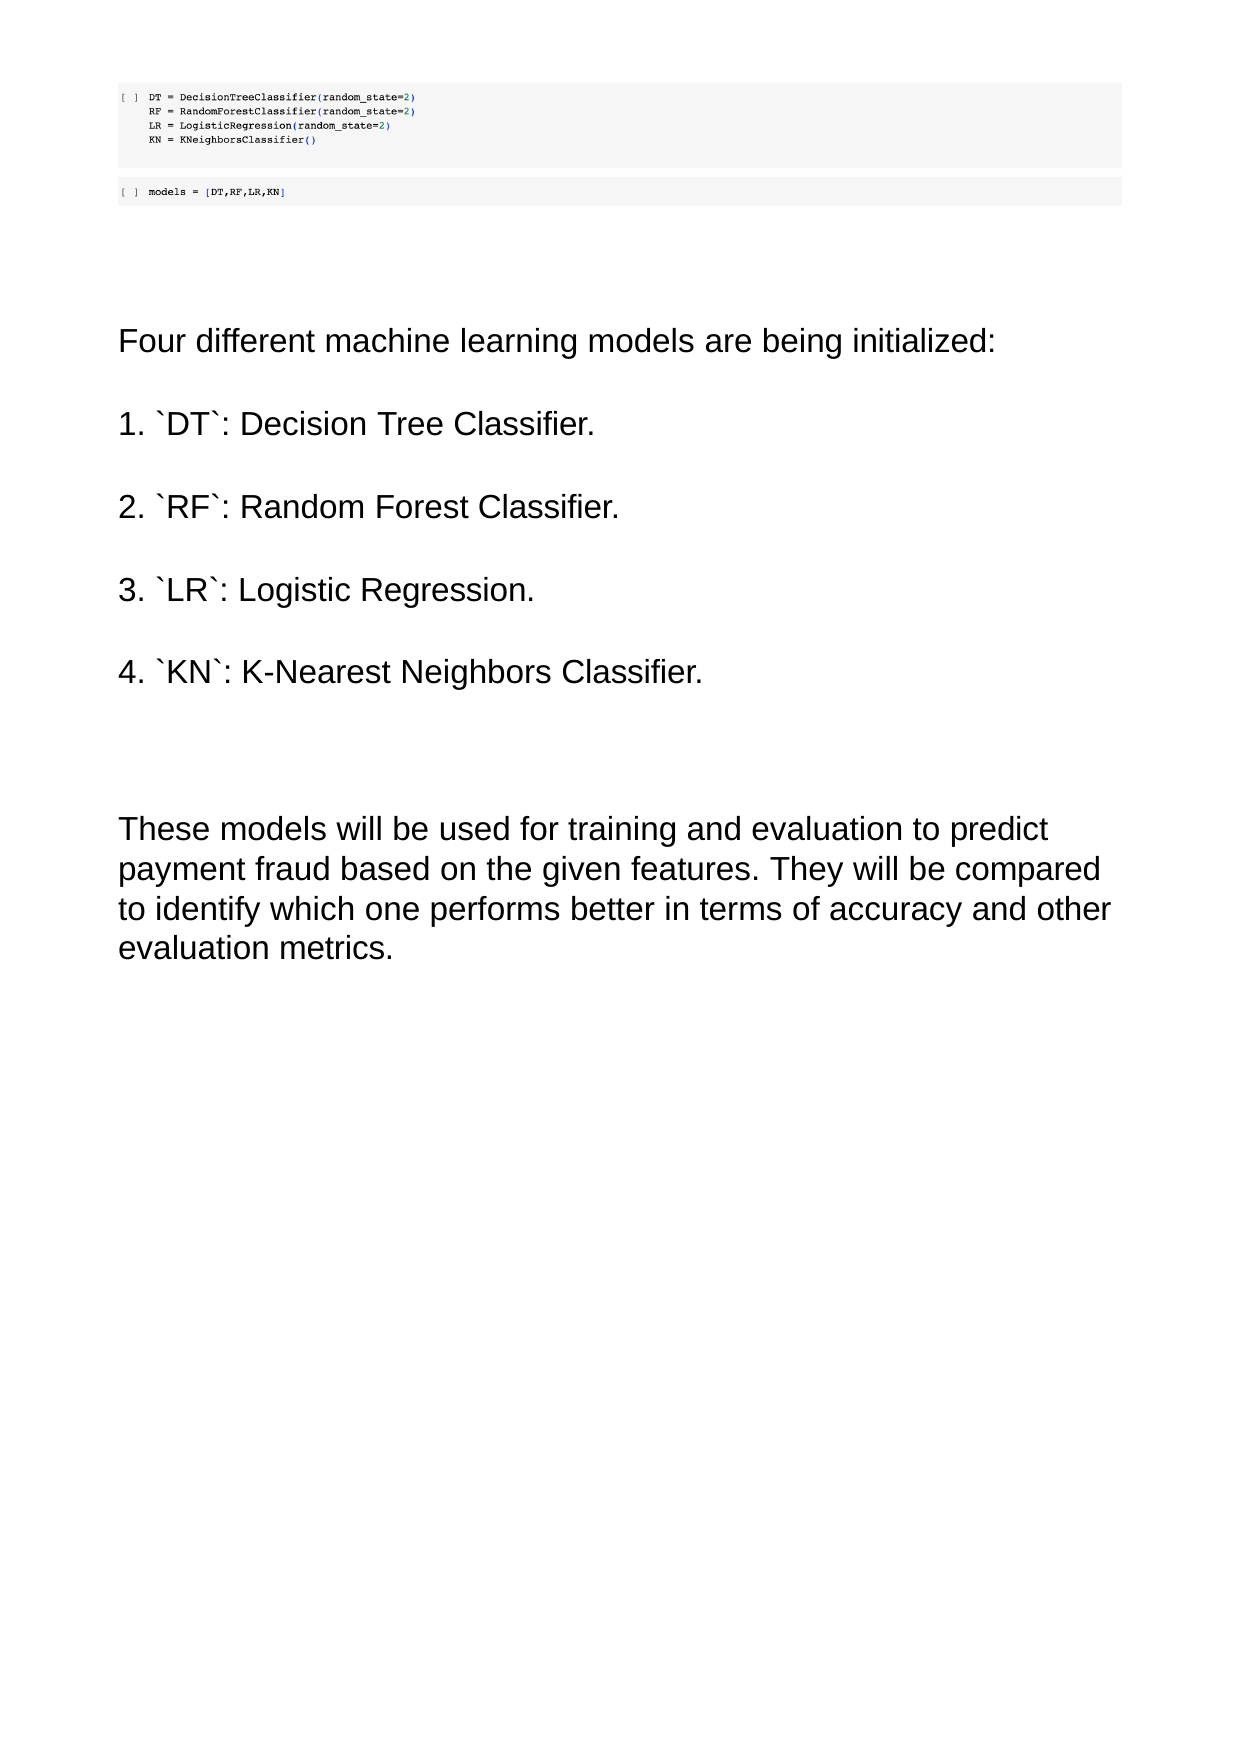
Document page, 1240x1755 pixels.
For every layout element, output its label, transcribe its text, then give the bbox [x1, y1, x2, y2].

picture [117, 81, 1123, 206]
text_box Four different machine learning models are being initialized: `DT`: Decision Tree Classifier. `RF`: Random Forest Classifier. `LR`: Logistic Regression. `KN`: K-Nearest Neighbors Classifier. [116, 316, 1002, 691]
text_box These models will be used for training and evaluation to predict payment fraud based on the given features. They will be compared to identify which one performs better in terms of accuracy and other evaluation metrics. [116, 804, 1116, 967]
